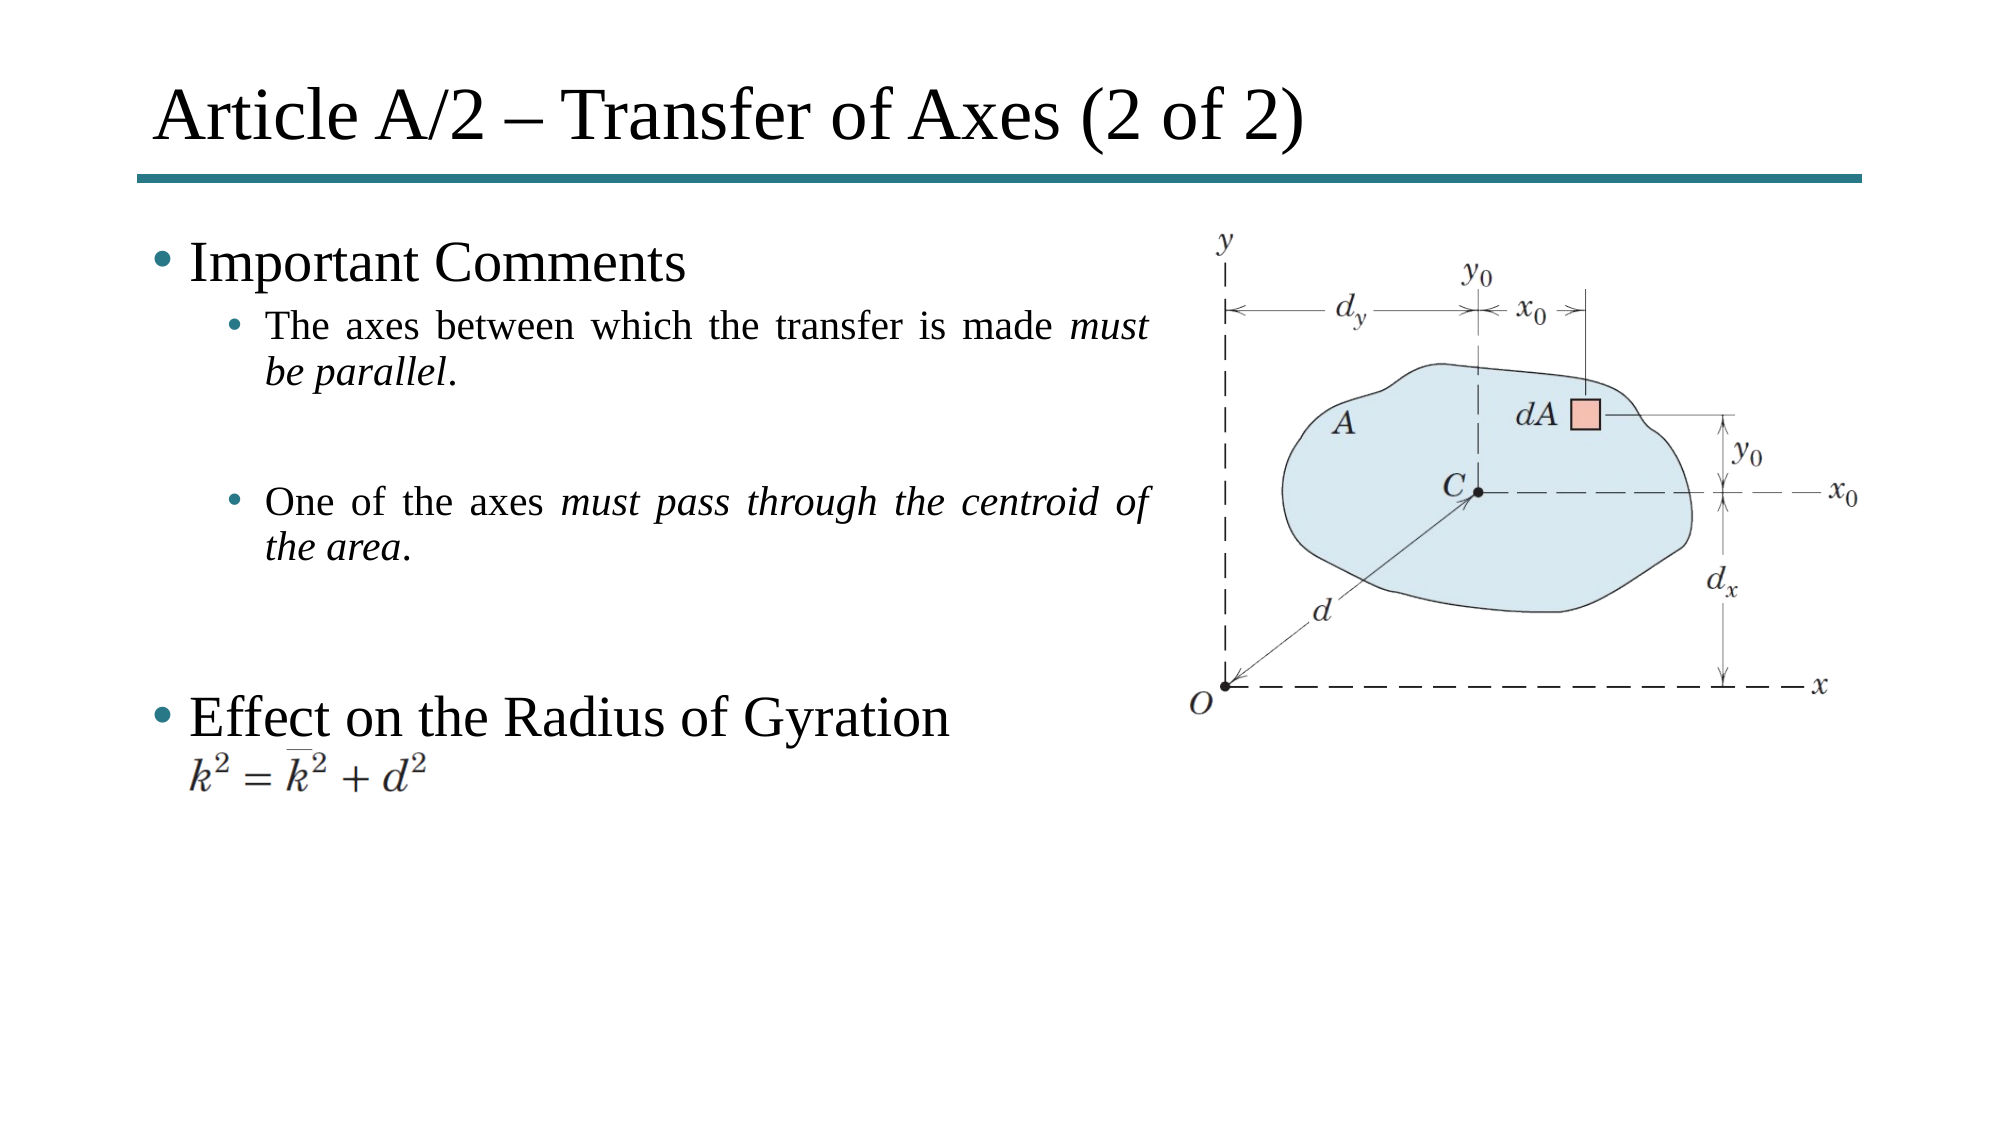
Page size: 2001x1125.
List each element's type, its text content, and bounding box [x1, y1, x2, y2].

picture [137, 734, 475, 818]
list Important Comments The axes between which the transfer is made must be parallel. One of the axes must pass through the centroid of the area. Effect on the Radius of Gyration [137, 223, 1164, 1088]
title Article A/2 – Transfer of Axes (2 of 2) [137, 59, 1863, 170]
picture [1187, 223, 1863, 721]
